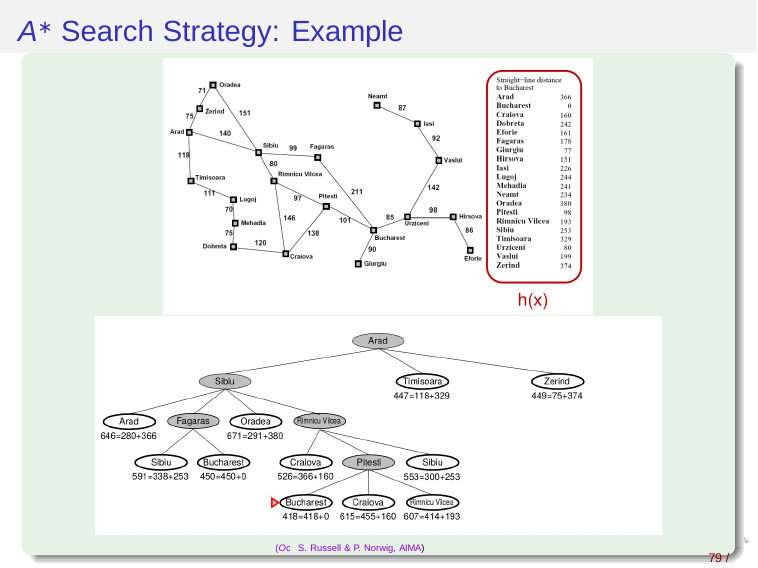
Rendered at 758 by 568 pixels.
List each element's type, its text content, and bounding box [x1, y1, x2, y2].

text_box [21, 52, 744, 564]
text_box A∗ Search Strategy: Example [11, 7, 413, 48]
